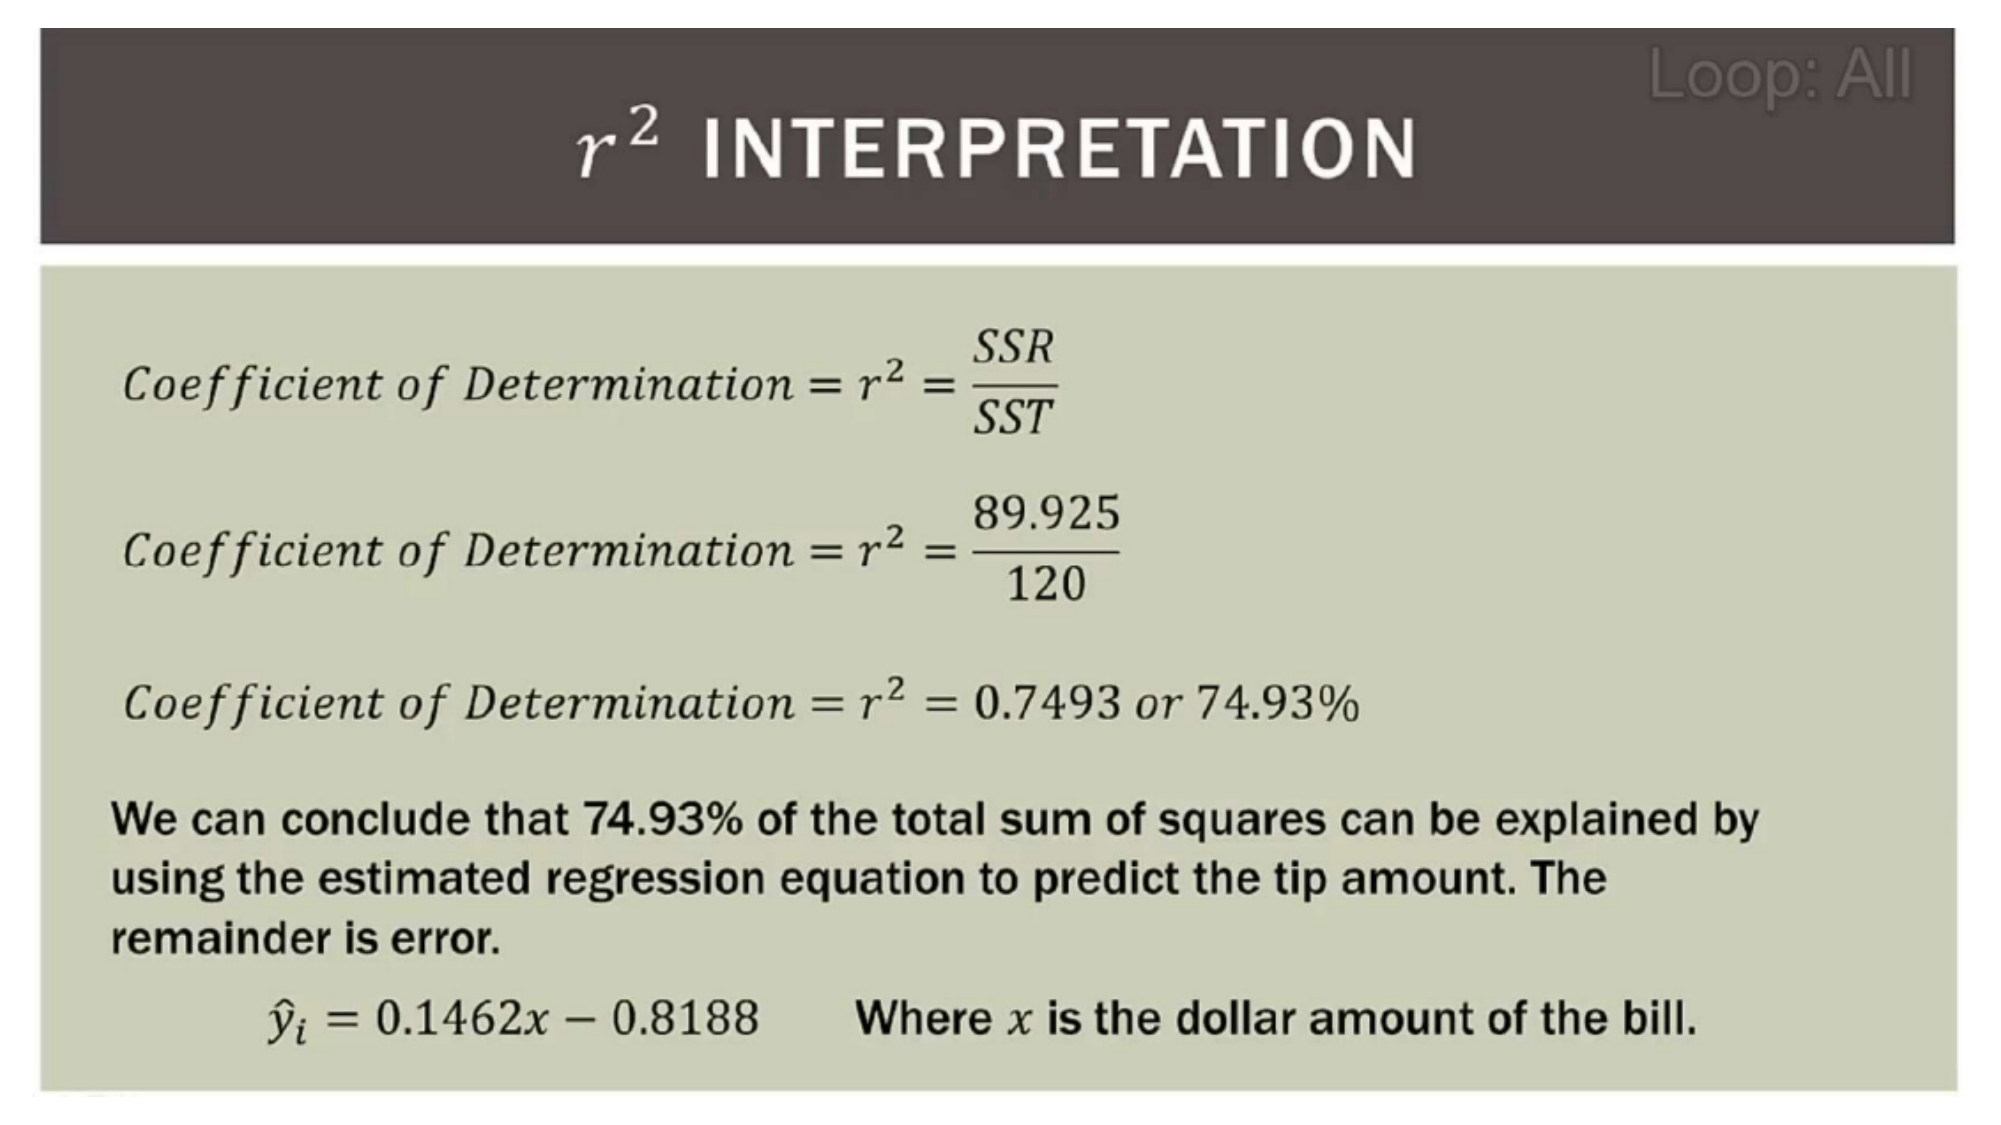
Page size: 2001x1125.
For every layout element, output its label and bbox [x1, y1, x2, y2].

picture [32, 28, 1968, 1097]
text_box [0, 0, 2000, 1125]
